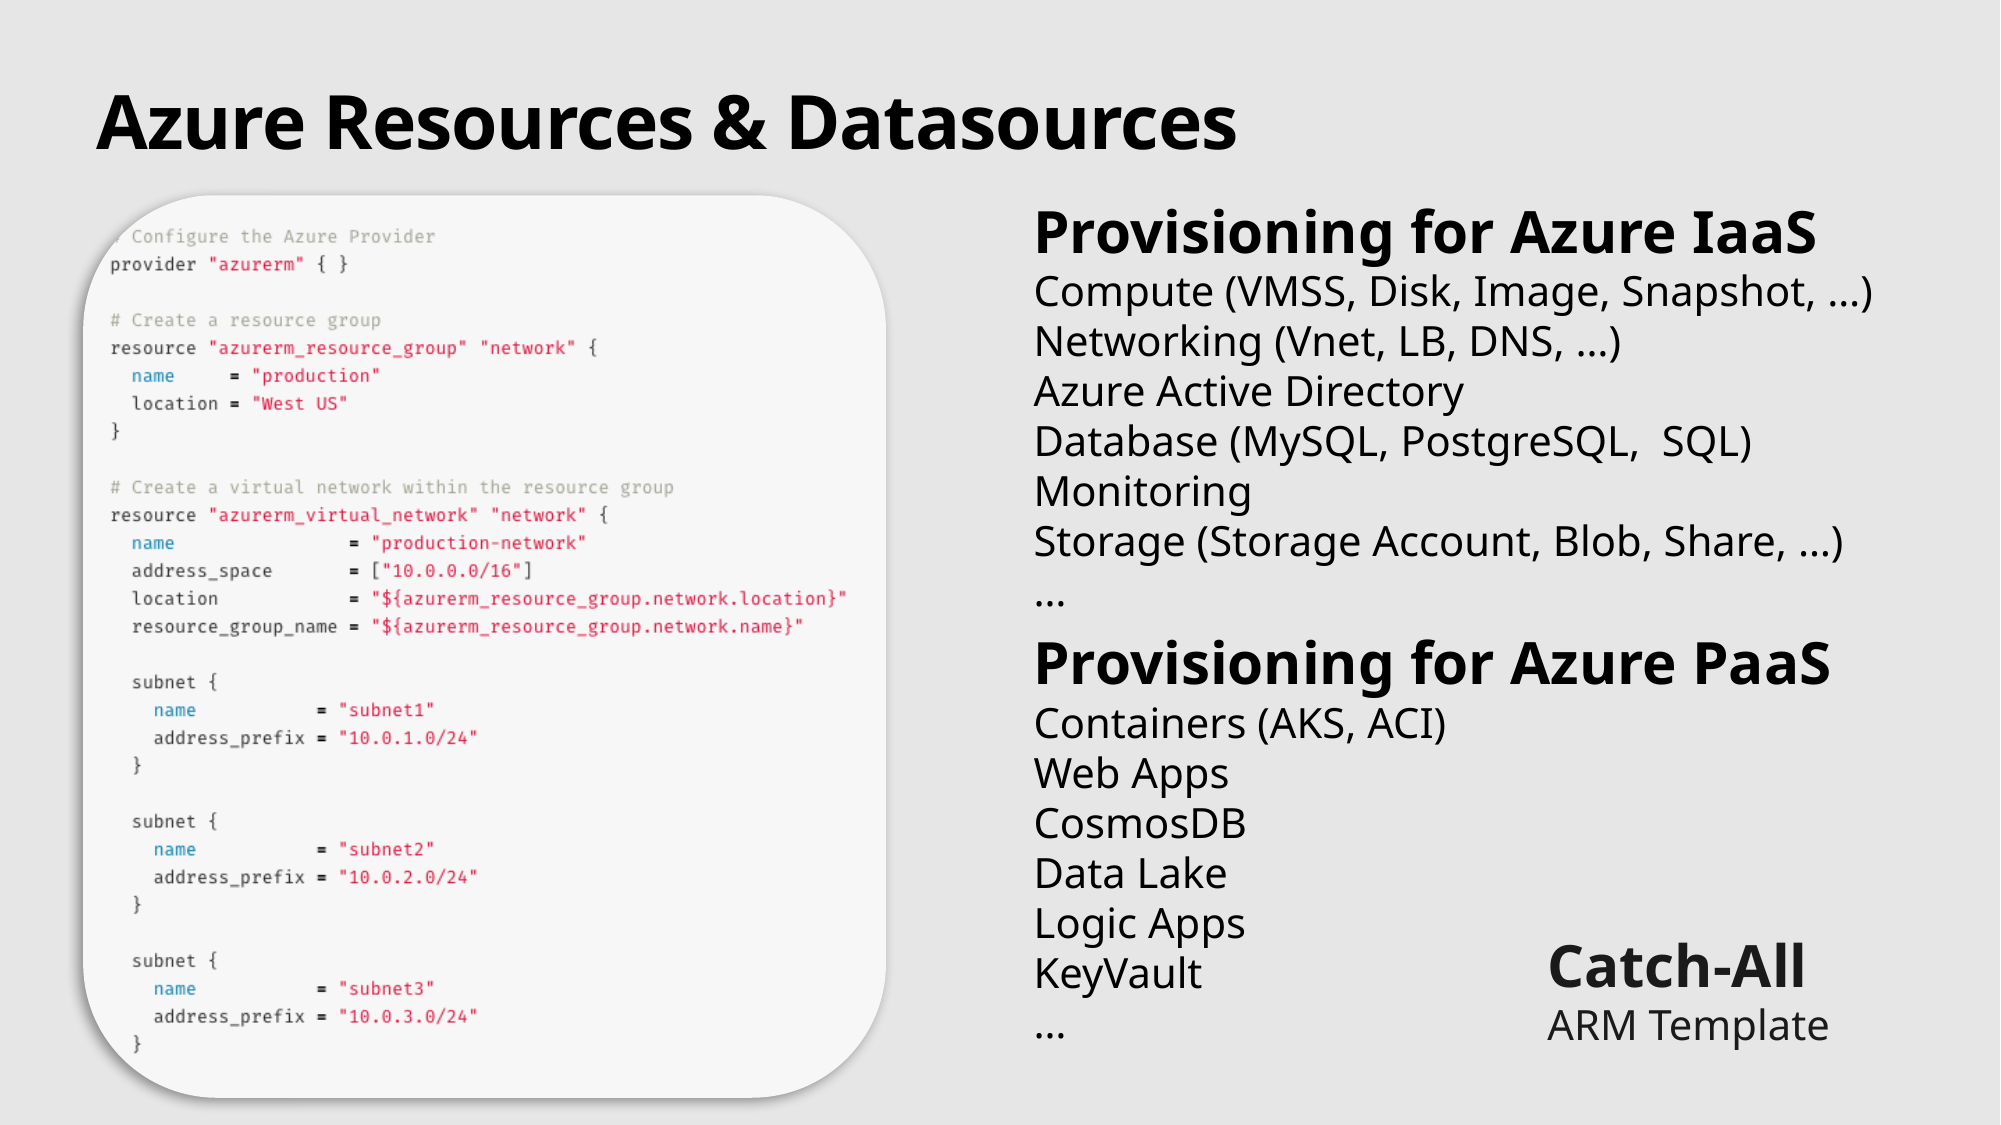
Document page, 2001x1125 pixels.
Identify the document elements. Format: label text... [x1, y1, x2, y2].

title Azure Resources & Datasources [96, 75, 1904, 166]
list Provisioning for Azure IaaS Compute (VMSS, Disk, Image, Snapshot, …) Networking (Vnet, LB, DNS, …) Azure Active Directory Database (MySQL, PostgreSQL, SQL) Monitoring Storage (Storage Account, Blob, Share, …) … Provisioning for Azure PaaS Containers (AKS, ACI) Web Apps CosmosDB Data Lake Logic Apps KeyVault … [1033, 194, 1904, 1098]
picture [82, 194, 887, 1098]
text_box Catch-All ARM Template [1547, 928, 2000, 1049]
